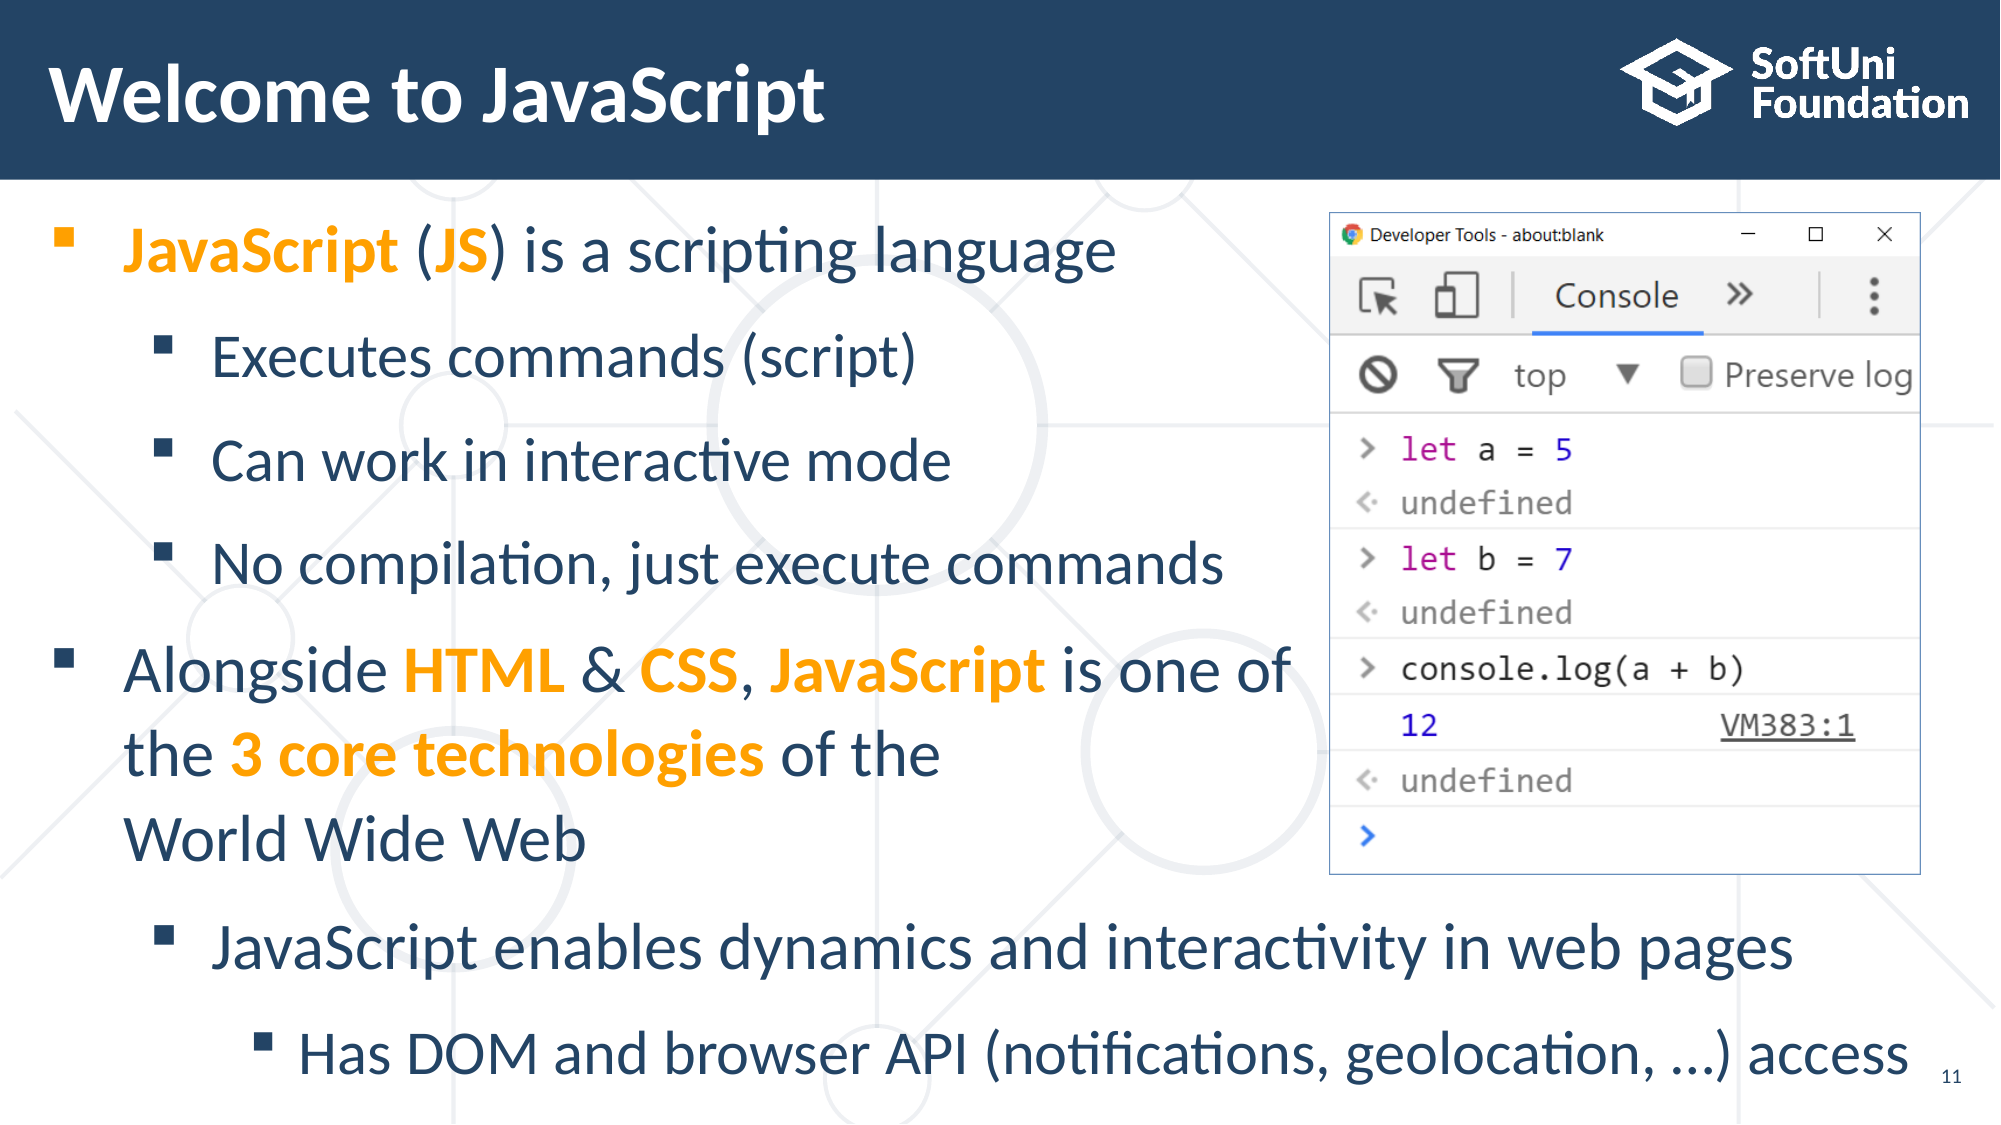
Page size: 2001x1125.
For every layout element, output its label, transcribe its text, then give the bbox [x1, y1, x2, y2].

slide_number 11 [1897, 1049, 1968, 1100]
picture [1619, 38, 1968, 126]
picture [1328, 212, 1921, 876]
title Welcome to JavaScript [31, 16, 1591, 162]
list JavaScript (JS) is a scripting language Executes commands (script) Can work in interactive mode No compilation, just execute commands Alongside HTML & CSS, JavaScript is one of the 3 core technologies of the World Wide Web JavaScript enables dynamics and interactivity in web pages Has DOM and browser API (notifications, geolocation, …) access [31, 196, 1970, 1100]
